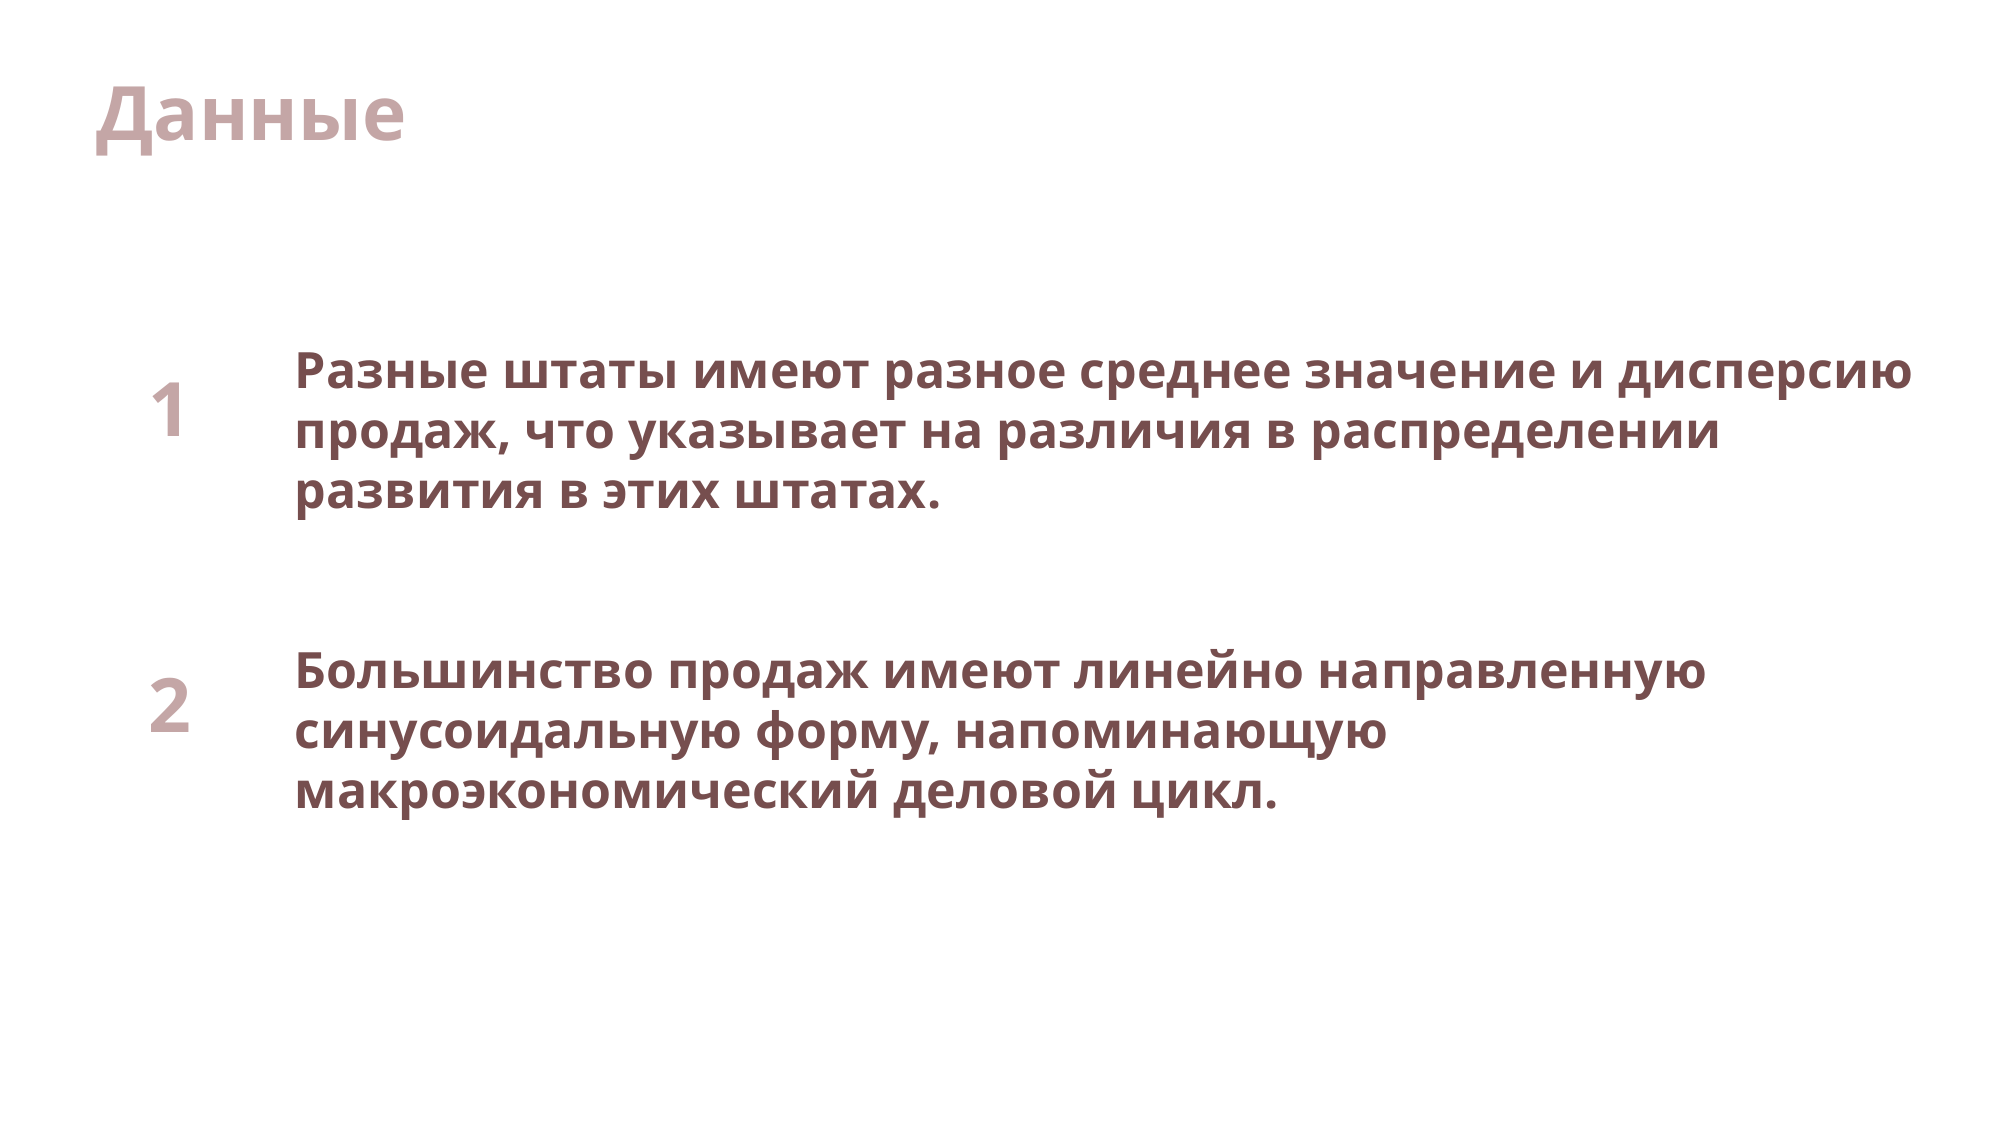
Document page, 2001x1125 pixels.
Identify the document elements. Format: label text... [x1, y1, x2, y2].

text_box 1 [133, 353, 207, 459]
text_box 2 [133, 649, 207, 755]
text_box Разные штаты имеют разное среднее значение и дисперсию продаж, что указывает на различия в распределении развития в этих штатах. Большинство продаж имеют линейно направленную синусоидальную форму, напоминающую макроэкономический деловой цикл. [280, 331, 1929, 827]
text_box Данные [81, 57, 422, 163]
